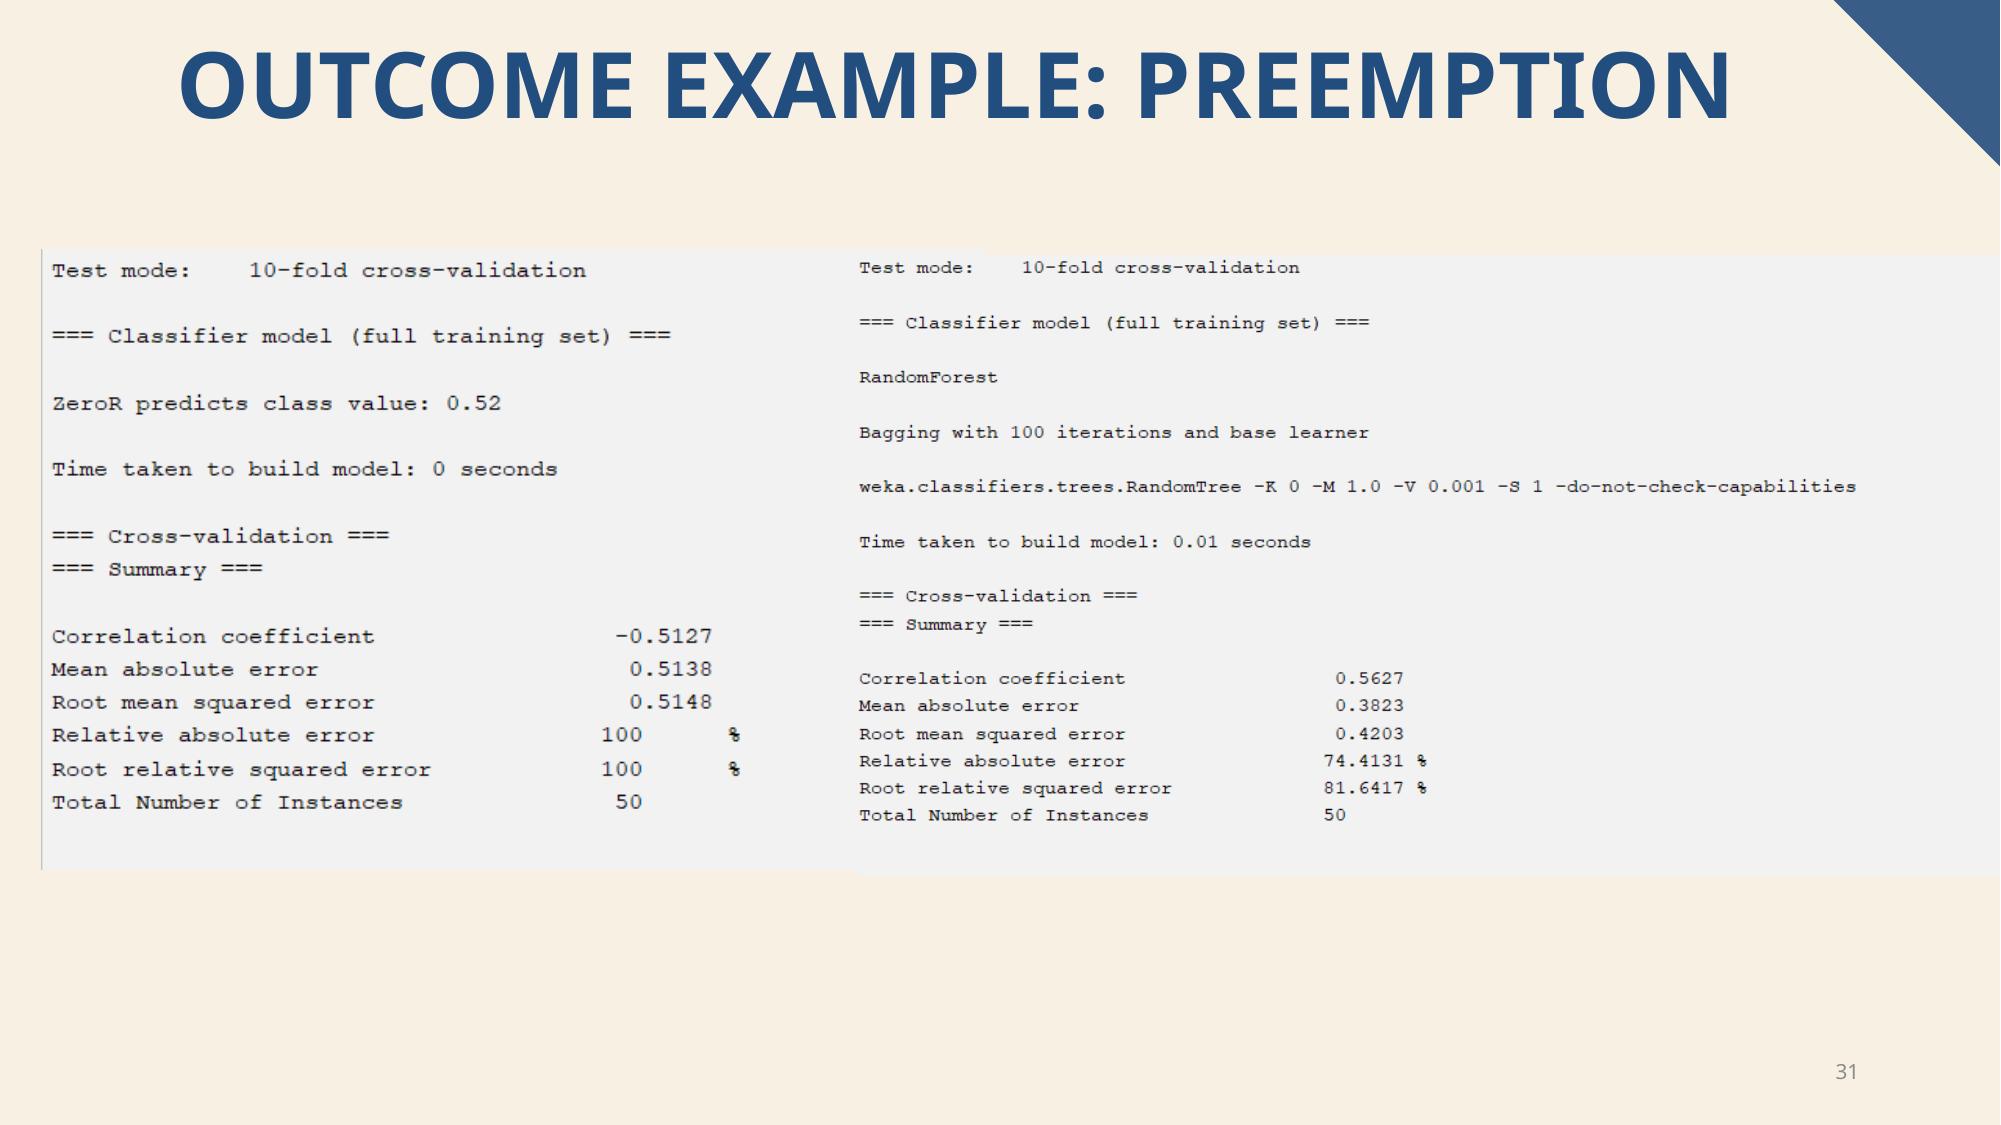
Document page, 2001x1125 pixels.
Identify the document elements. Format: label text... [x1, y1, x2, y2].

picture [41, 249, 2000, 876]
slide_number 31 [1799, 1042, 1875, 1103]
title outcome example: preemption [81, 32, 1831, 250]
